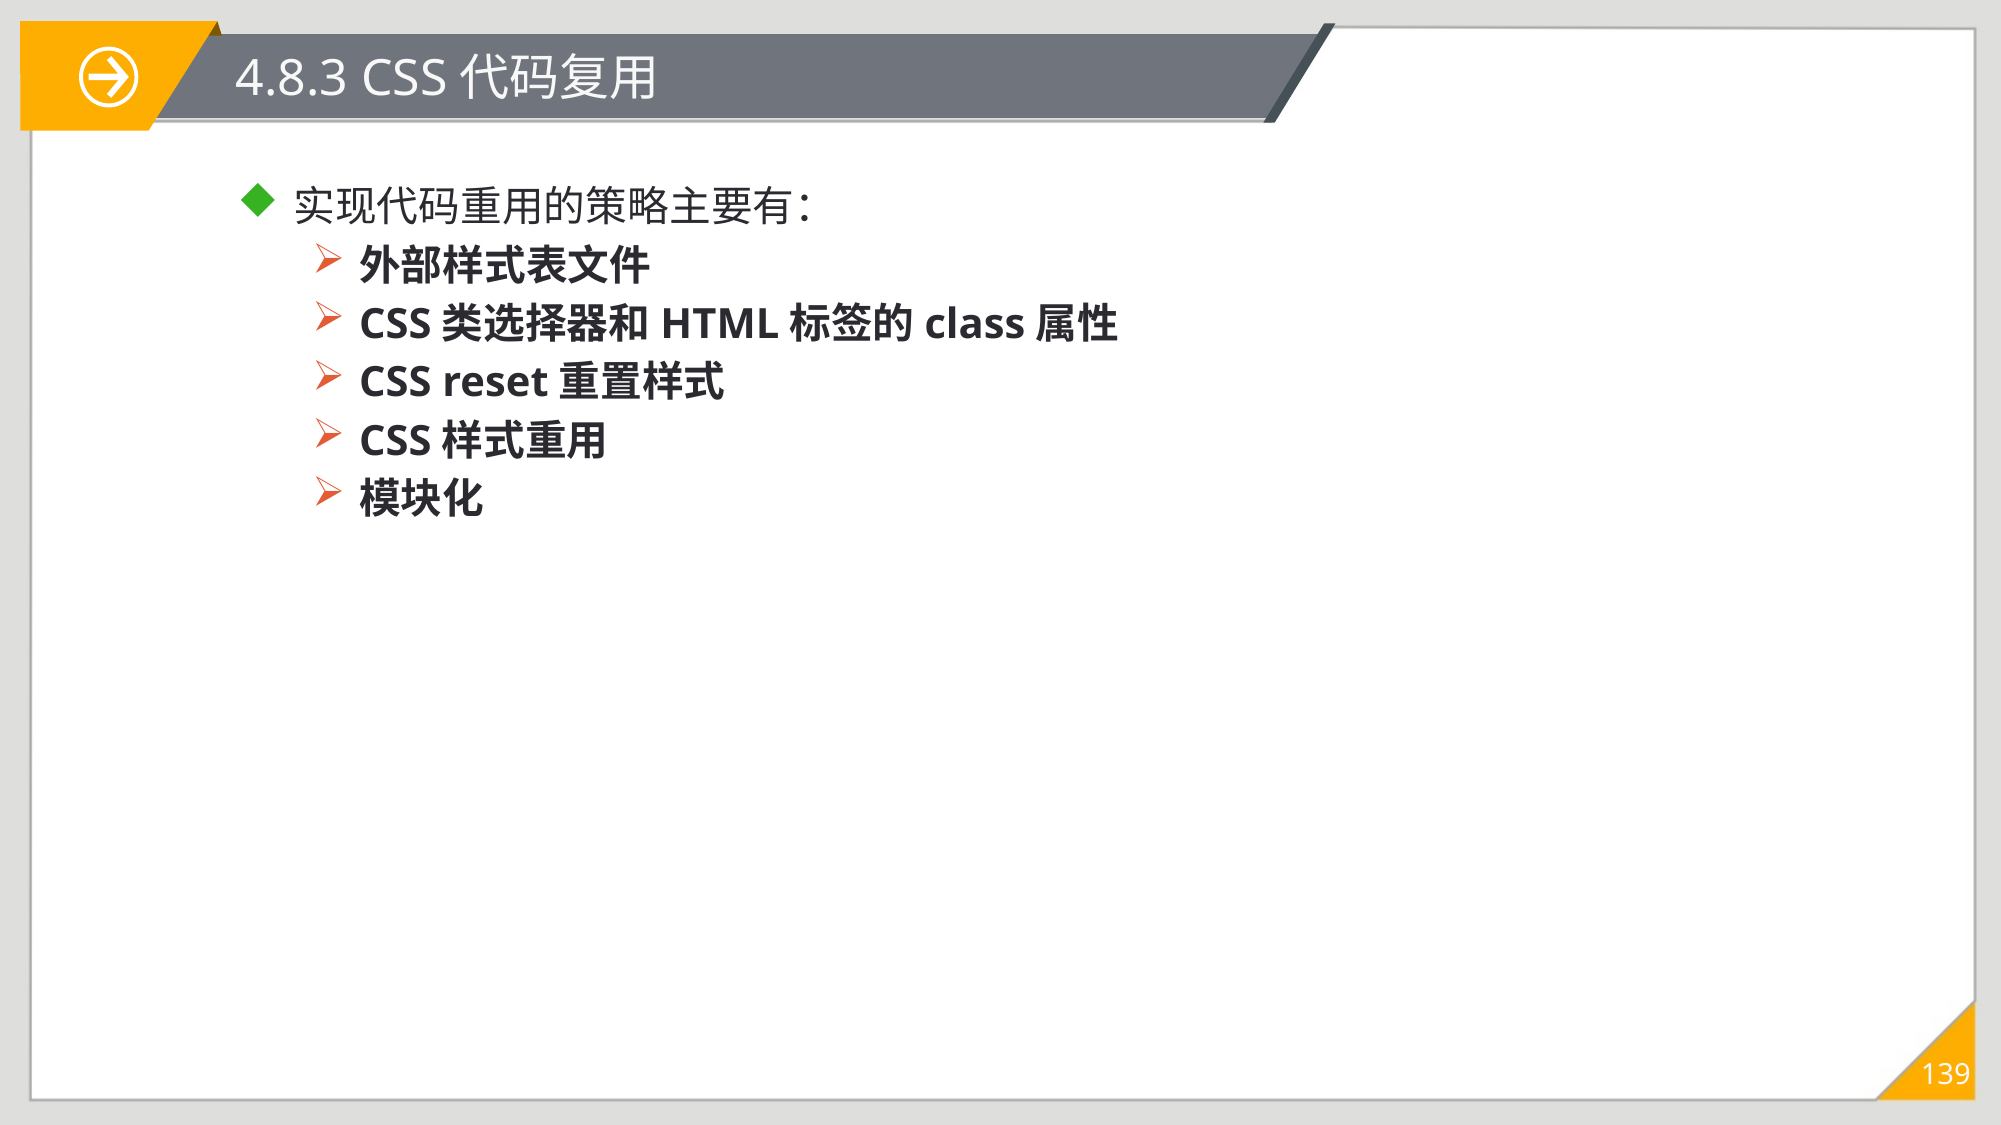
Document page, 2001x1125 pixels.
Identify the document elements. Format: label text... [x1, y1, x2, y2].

list 实现代码重用的策略主要有： 外部样式表文件 CSS类选择器和HTML标签的class属性 CSS reset重置样式 CSS样式重用 模块化 [222, 172, 1721, 695]
title 4.8.3 CSS代码复用 [220, 30, 1598, 119]
picture [0, 0, 2001, 1125]
